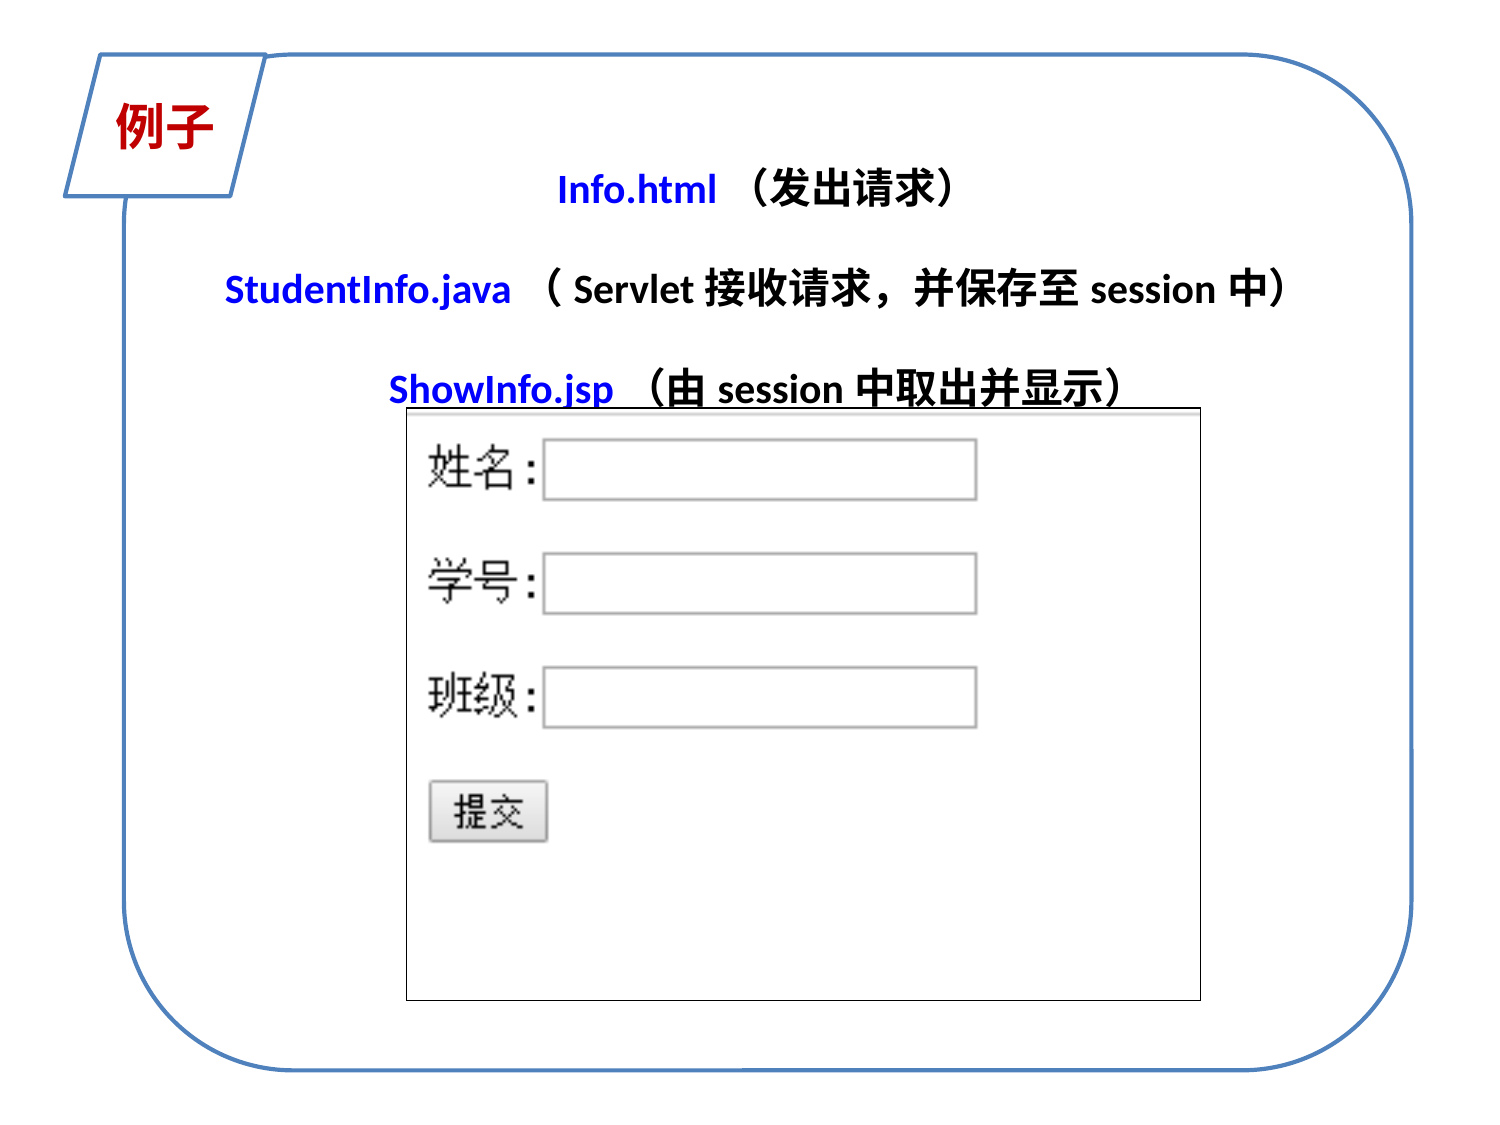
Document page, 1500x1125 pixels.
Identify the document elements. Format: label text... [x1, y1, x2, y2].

text_box 例子 [62, 52, 268, 199]
picture [407, 408, 1200, 1000]
text_box Info.html（发出请求） StudentInfo.java（Servlet接收请求，并保存至session中） ShowInfo.jsp（由session中取出并显示） [121, 52, 1414, 1073]
